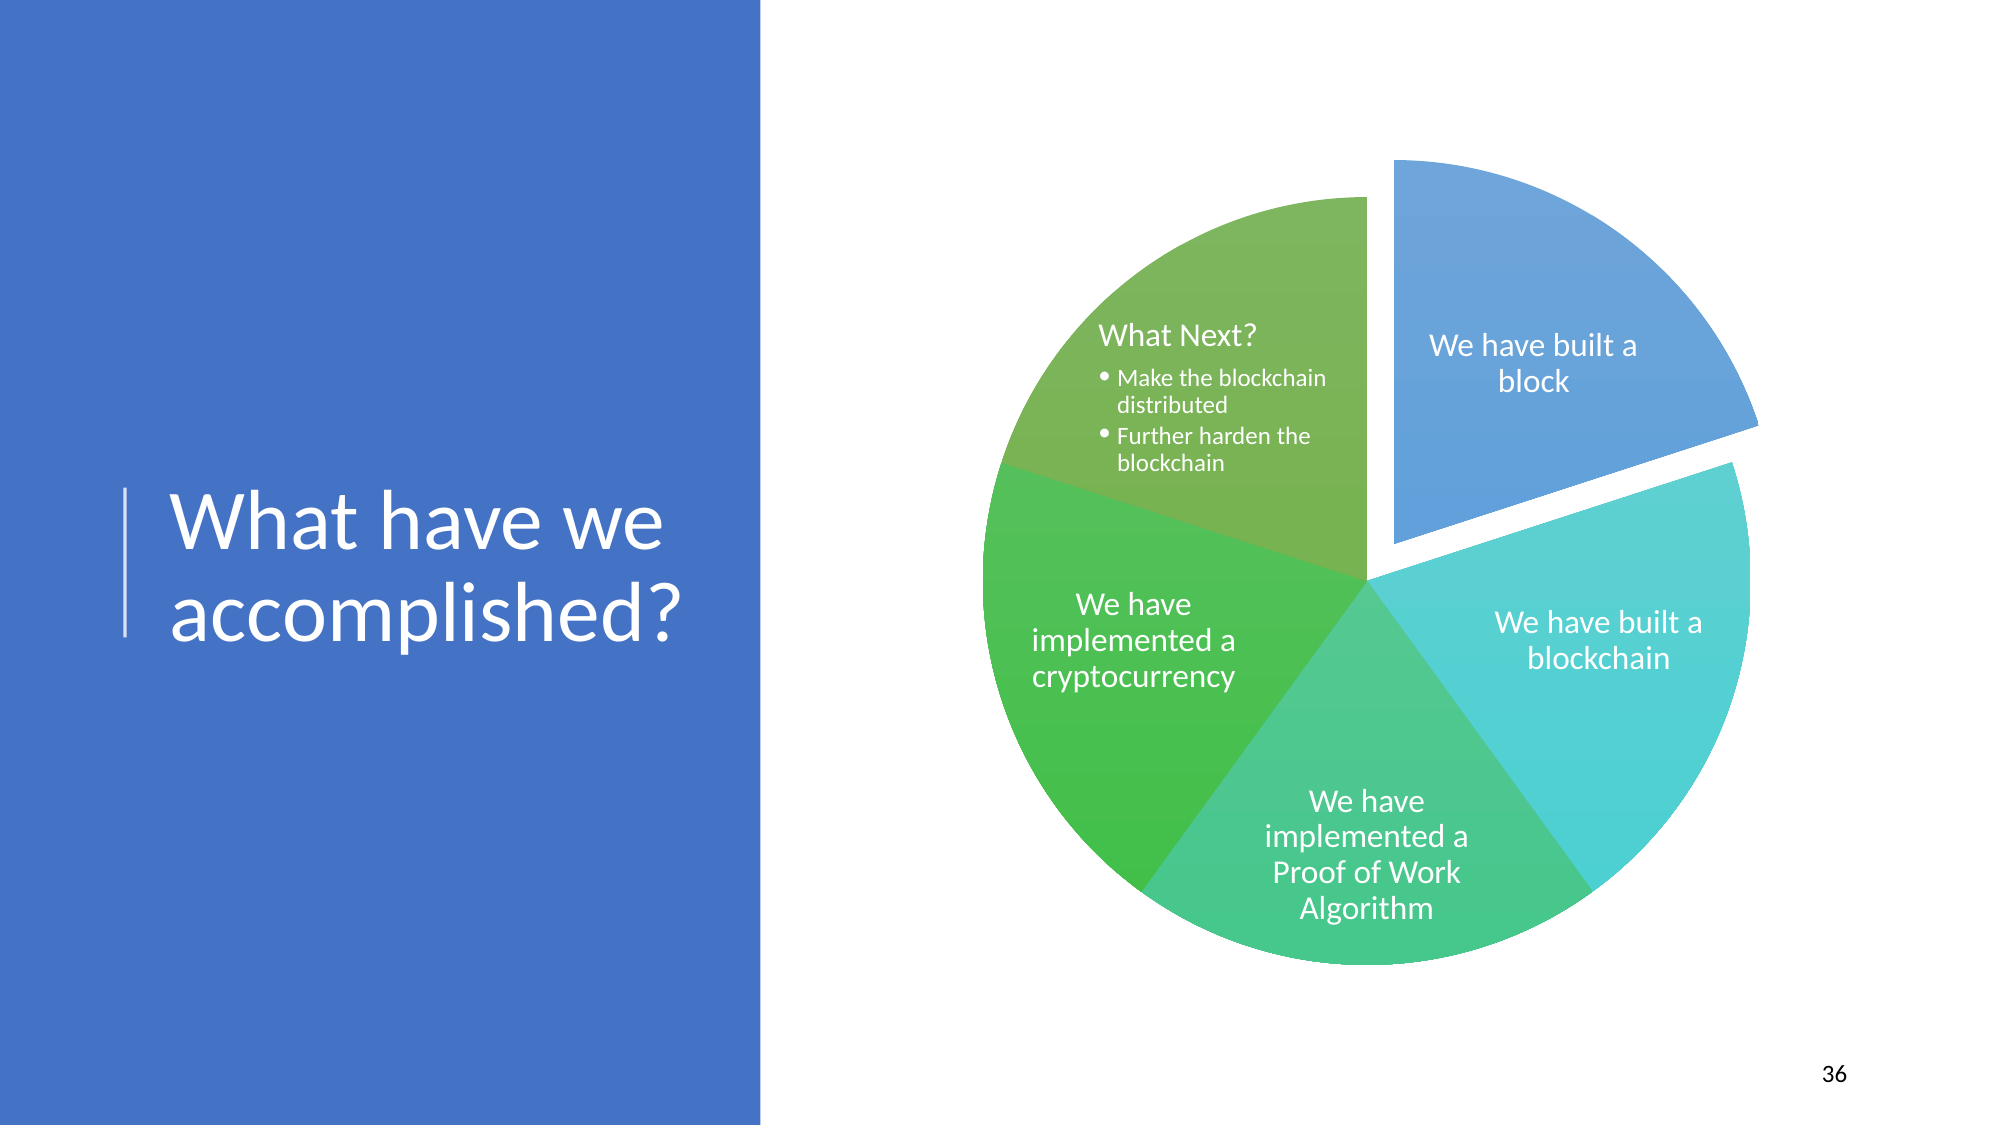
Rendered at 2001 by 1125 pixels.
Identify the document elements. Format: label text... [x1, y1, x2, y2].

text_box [982, 159, 1778, 966]
title What have we accomplished? [154, 116, 708, 1020]
text_box [0, 0, 761, 1125]
slide_number ‹#› [1412, 1042, 1863, 1103]
